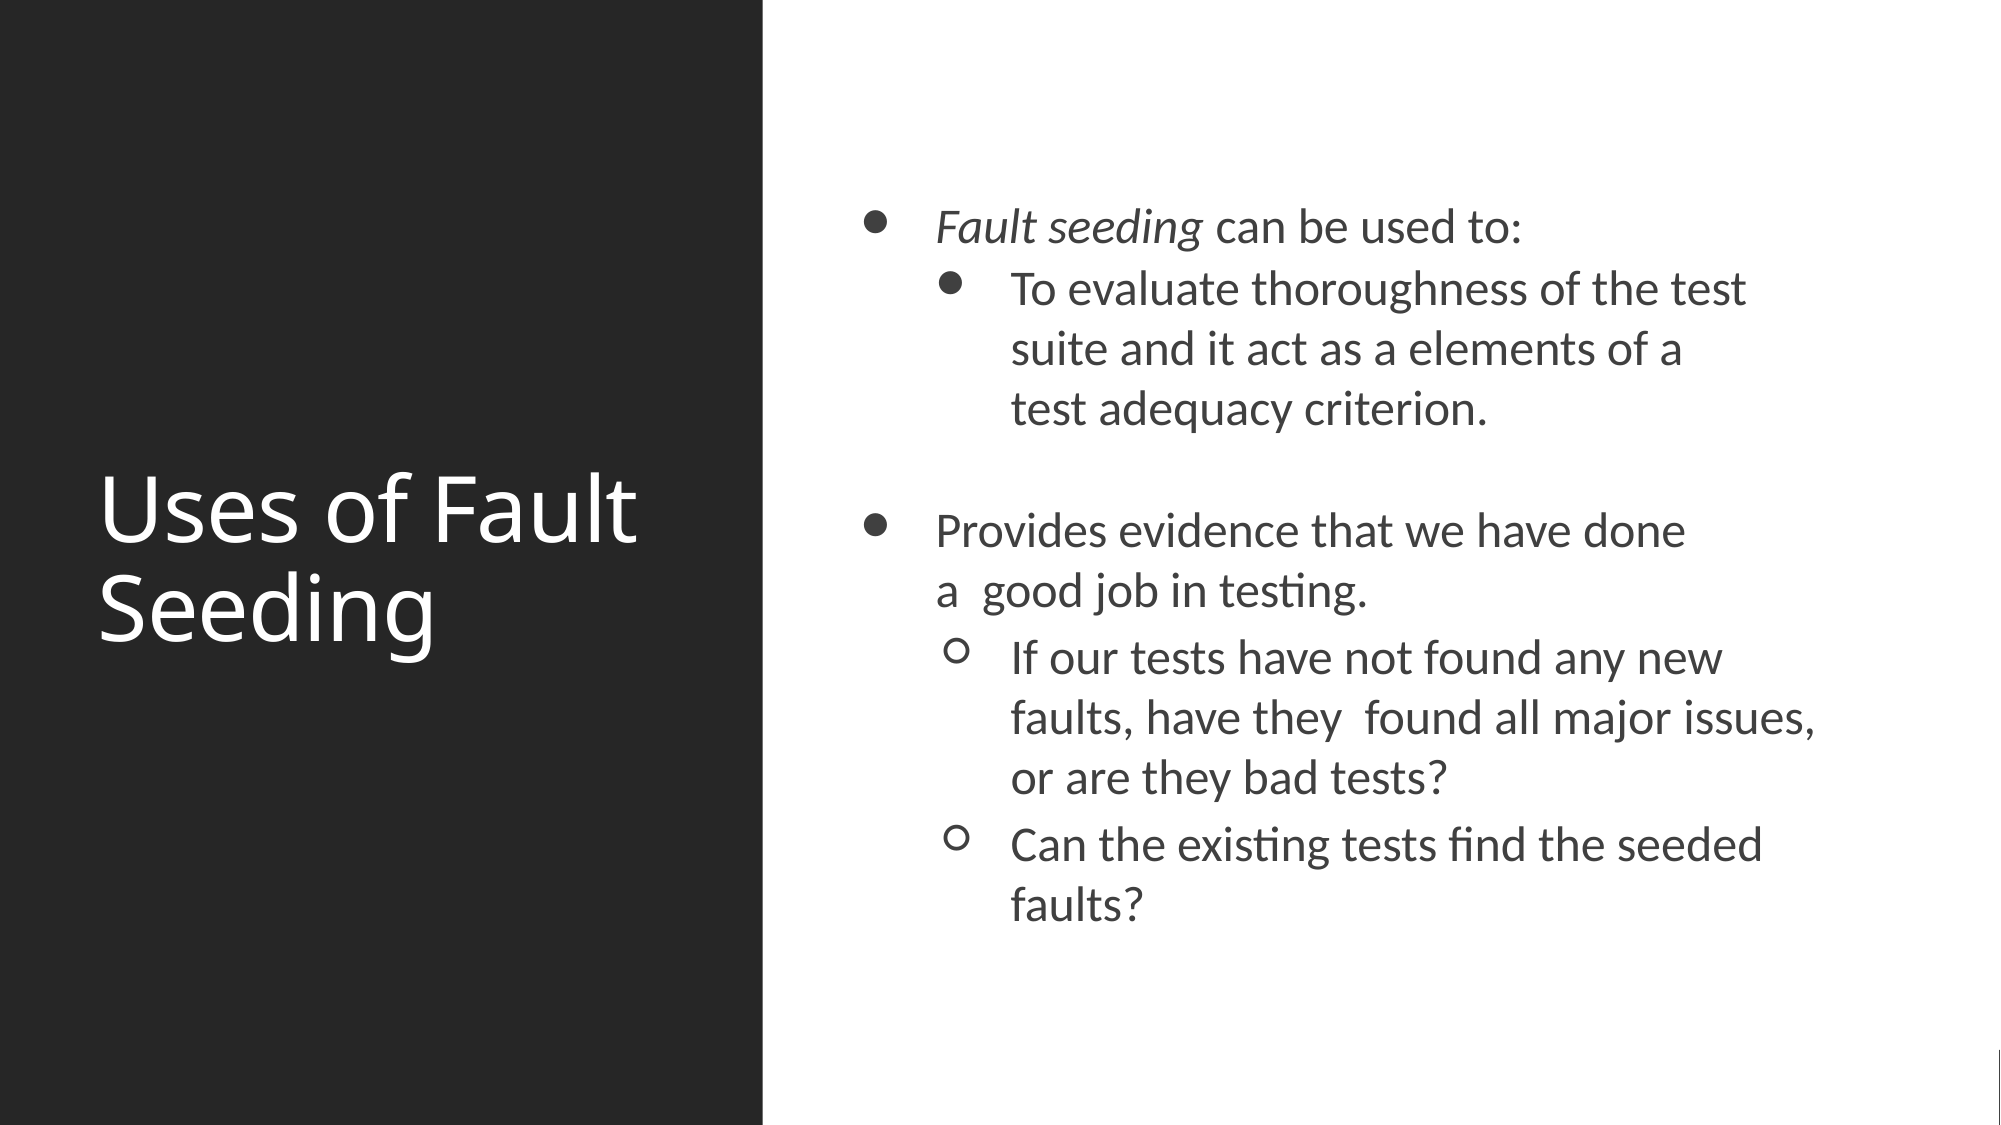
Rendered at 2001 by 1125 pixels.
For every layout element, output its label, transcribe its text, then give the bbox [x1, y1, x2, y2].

title Uses of Fault Seeding [80, 99, 679, 1026]
text_box [0, 0, 764, 1125]
text_box [764, 0, 2000, 1125]
text_box Fault seeding can be used to: To evaluate thoroughness of the test suite and it act as a elements of a test adequacy criterion. Provides evidence that we have done a good job in testing. If our tests have not found any new faults, have they found all major issues, or are they bad tests? Can the existing tests find the seeded faults? [858, 99, 1830, 1026]
